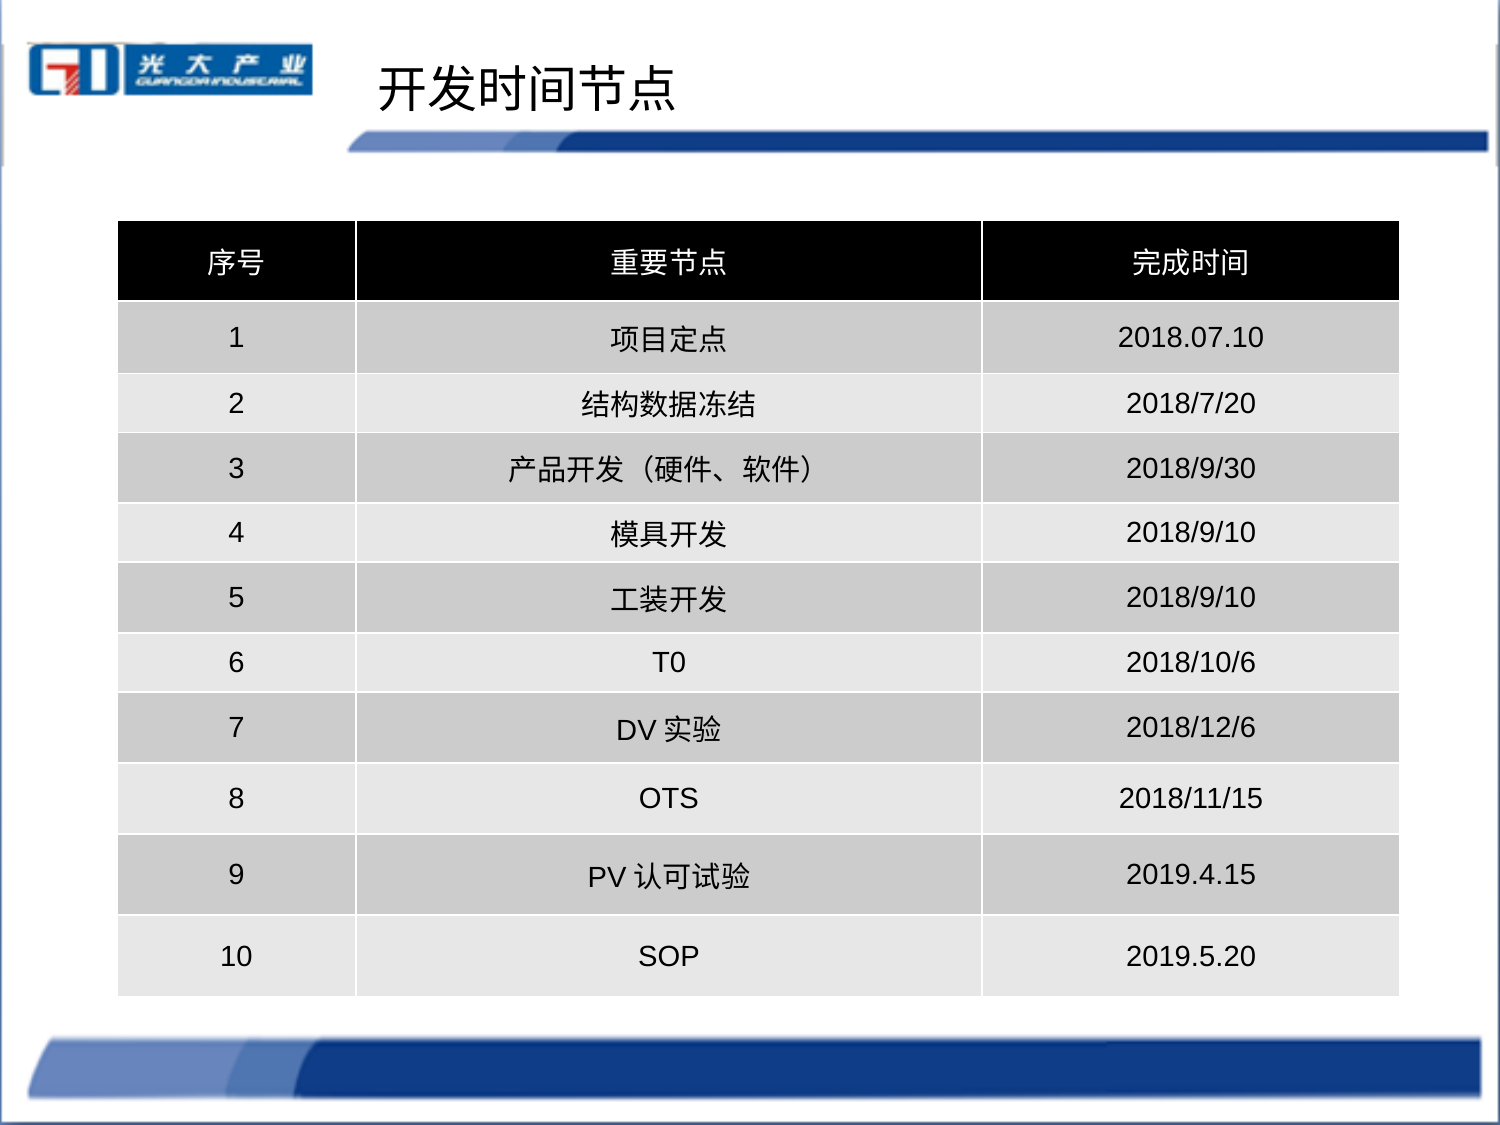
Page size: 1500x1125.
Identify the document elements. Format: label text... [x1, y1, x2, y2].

table_cell SOP [357, 916, 981, 996]
table_cell 4 [118, 504, 355, 561]
table_header 完成时间 [983, 221, 1399, 300]
table_cell 2 [118, 374, 355, 432]
picture [0, 0, 1500, 1125]
table_cell 8 [118, 764, 355, 833]
table_cell 10 [118, 916, 355, 996]
table_cell 3 [118, 433, 355, 502]
table_cell 9 [118, 835, 355, 914]
table_cell 2018/11/15 [983, 764, 1399, 833]
table_cell 产品开发（硬件、软件） [357, 433, 981, 502]
table_header 序号 [118, 221, 355, 300]
table_cell PV认可试验 [357, 835, 981, 914]
table_cell 2018/9/30 [983, 433, 1399, 502]
table_cell 5 [118, 563, 355, 632]
table_cell 工装开发 [357, 563, 981, 632]
table_cell 2018.07.10 [983, 302, 1399, 373]
table_cell OTS [357, 764, 981, 833]
table_cell 项目定点 [357, 302, 981, 373]
table_cell 2018/12/6 [983, 693, 1399, 762]
table_cell 2019.4.15 [983, 835, 1399, 914]
table_cell 2018/9/10 [983, 504, 1399, 561]
table_header 重要节点 [357, 221, 981, 300]
table_cell 7 [118, 693, 355, 762]
table_cell 模具开发 [357, 504, 981, 561]
table_cell 2018/10/6 [983, 634, 1399, 691]
table_cell 2018/7/20 [983, 374, 1399, 432]
table_cell 结构数据冻结 [357, 374, 981, 432]
text_box 开发时间节点 [362, 49, 1400, 125]
table_cell DV实验 [357, 693, 981, 762]
table_cell 2018/9/10 [983, 563, 1399, 632]
table_cell T0 [357, 634, 981, 691]
table_cell 1 [118, 302, 355, 373]
table_cell 2019.5.20 [983, 916, 1399, 996]
table_cell 6 [118, 634, 355, 691]
